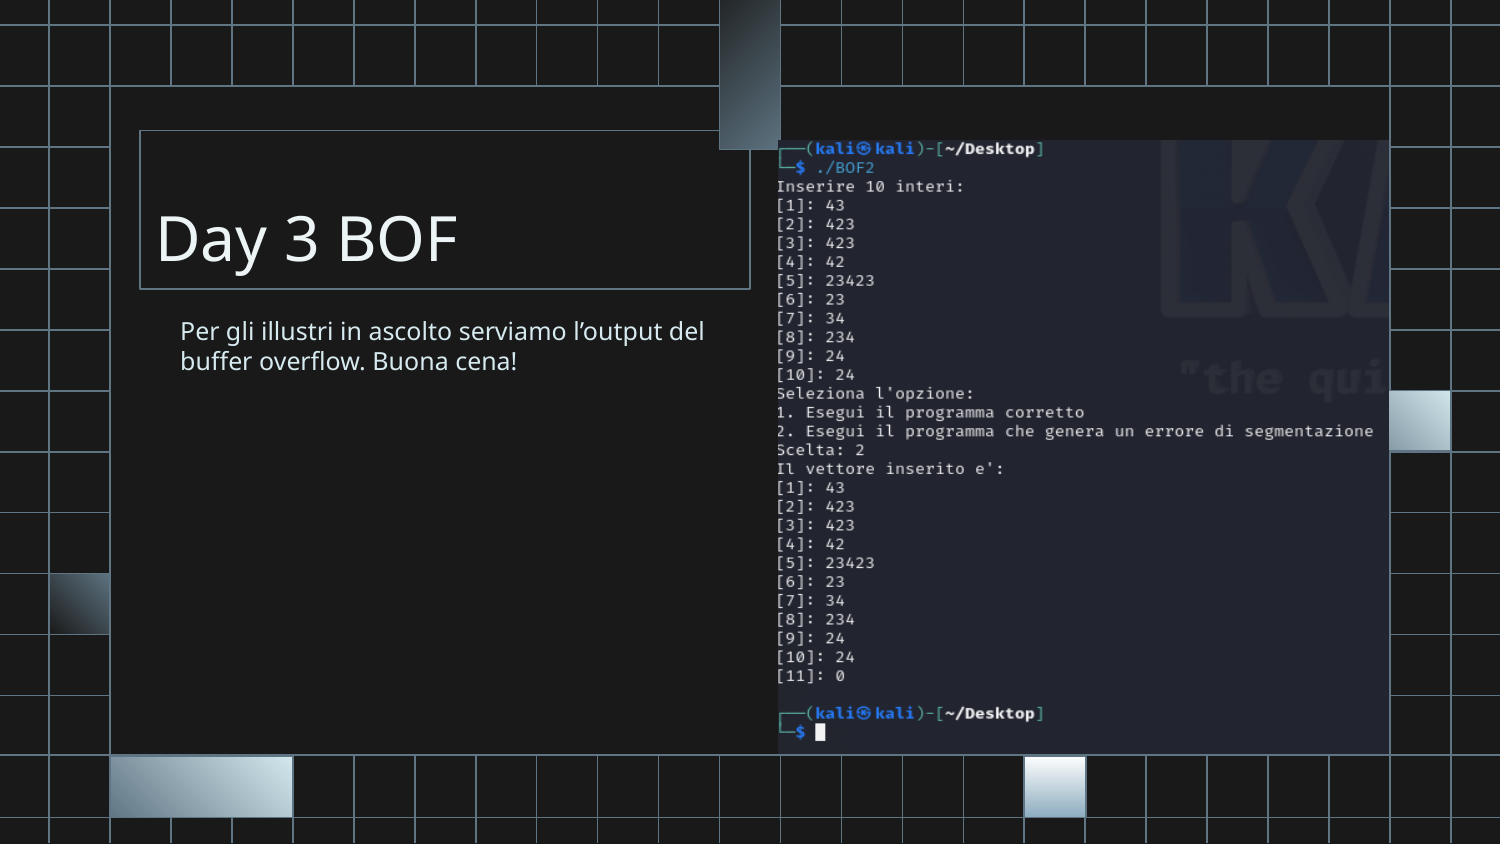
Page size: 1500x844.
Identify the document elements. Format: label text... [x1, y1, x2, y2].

picture [778, 140, 1389, 754]
title Day 3 BOF [139, 130, 751, 290]
text_box [719, 0, 781, 150]
list Per gli illustri in ascolto serviamo l’output del buffer overflow. Buona cena! [140, 300, 750, 639]
text_box [1395, 390, 1452, 452]
